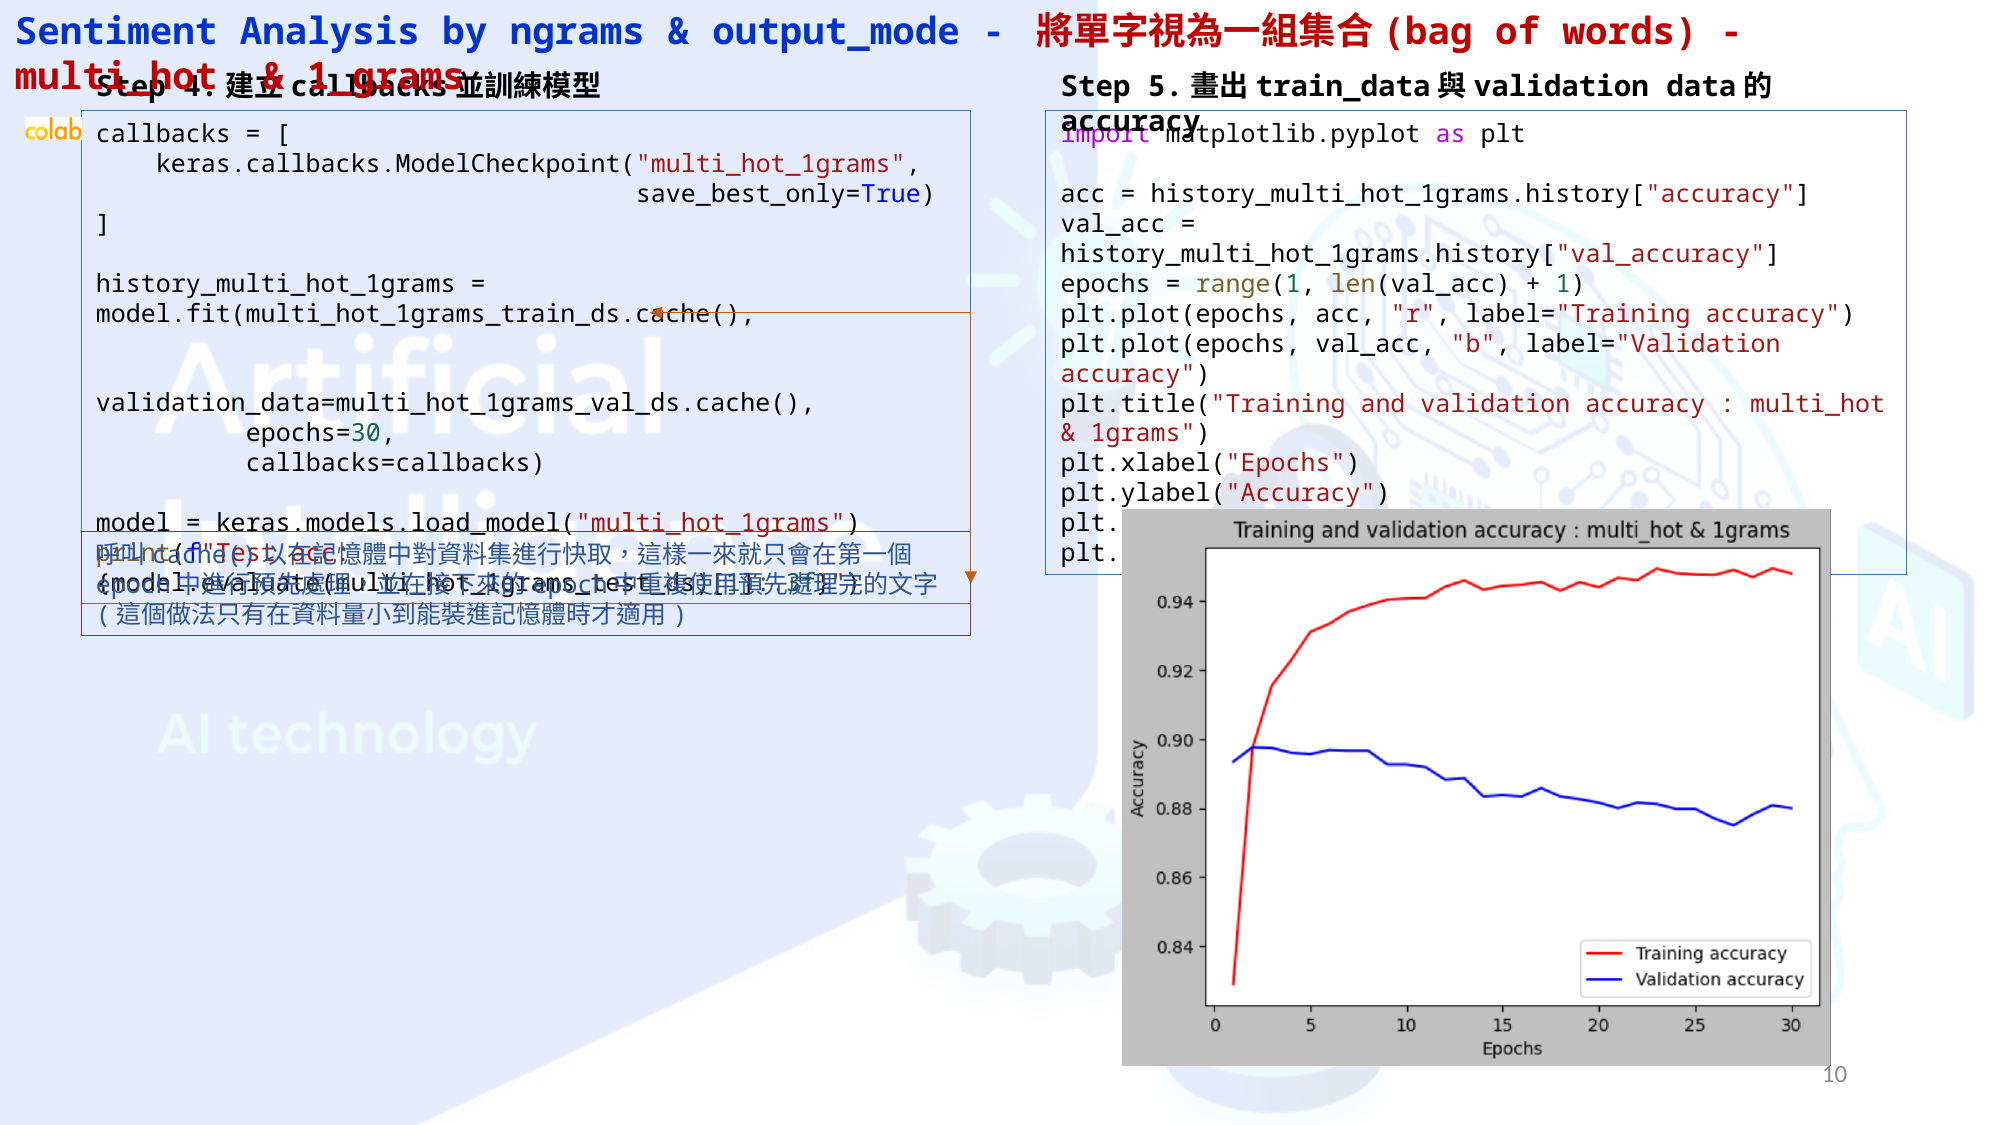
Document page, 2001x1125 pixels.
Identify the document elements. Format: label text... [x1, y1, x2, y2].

text_box 呼叫cache()以在記憶體中對資料集進行快取，這樣一來就只會在第一個epoch中進行預先處理，並在接下來的epoch中重複使用預先處理完的文字(這個做法只有在資料量小到能裝進記憶體時才適用) [81, 531, 971, 636]
picture [25, 117, 82, 140]
text_box Step 5.畫出train_data與validation data的accuracy [1045, 105, 1907, 145]
text_box Step 4.建立callbacks並訓練模型 [81, 105, 971, 110]
picture [1122, 509, 1831, 1066]
text_box Sentiment Analysis by ngrams & output_mode - 將單字視為一組集合(bag of words) - multi_hot & 1_grams [0, 0, 1949, 105]
text_box callbacks = [ keras.callbacks.ModelCheckpoint("multi_hot_1grams", save_best_only=True) ] history_multi_hot_1grams = model.fit(multi_hot_1grams_train_ds.cache(), validation_data=multi_hot_1grams_val_ds.cache(), epochs=30, callbacks=callbacks) model = keras.models.load_model("multi_hot_1grams") print(f"Test acc: {model.evaluate(multi_hot_1grams_test_ds)[1]:.3f}") [81, 110, 971, 531]
slide_number 9 [1412, 1042, 1863, 1103]
text_box import matplotlib.pyplot as plt acc = history_multi_hot_1grams.history["accuracy"] val_acc = history_multi_hot_1grams.history["val_accuracy"] epochs = range(1, len(val_acc) + 1) plt.plot(epochs, acc, "r", label="Training accuracy") plt.plot(epochs, val_acc, "b", label="Validation accuracy") plt.title("Training and validation accuracy : multi_hot & 1grams") plt.xlabel("Epochs") plt.ylabel("Accuracy") plt.legend() plt.show() [1045, 145, 1907, 575]
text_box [649, 312, 971, 585]
